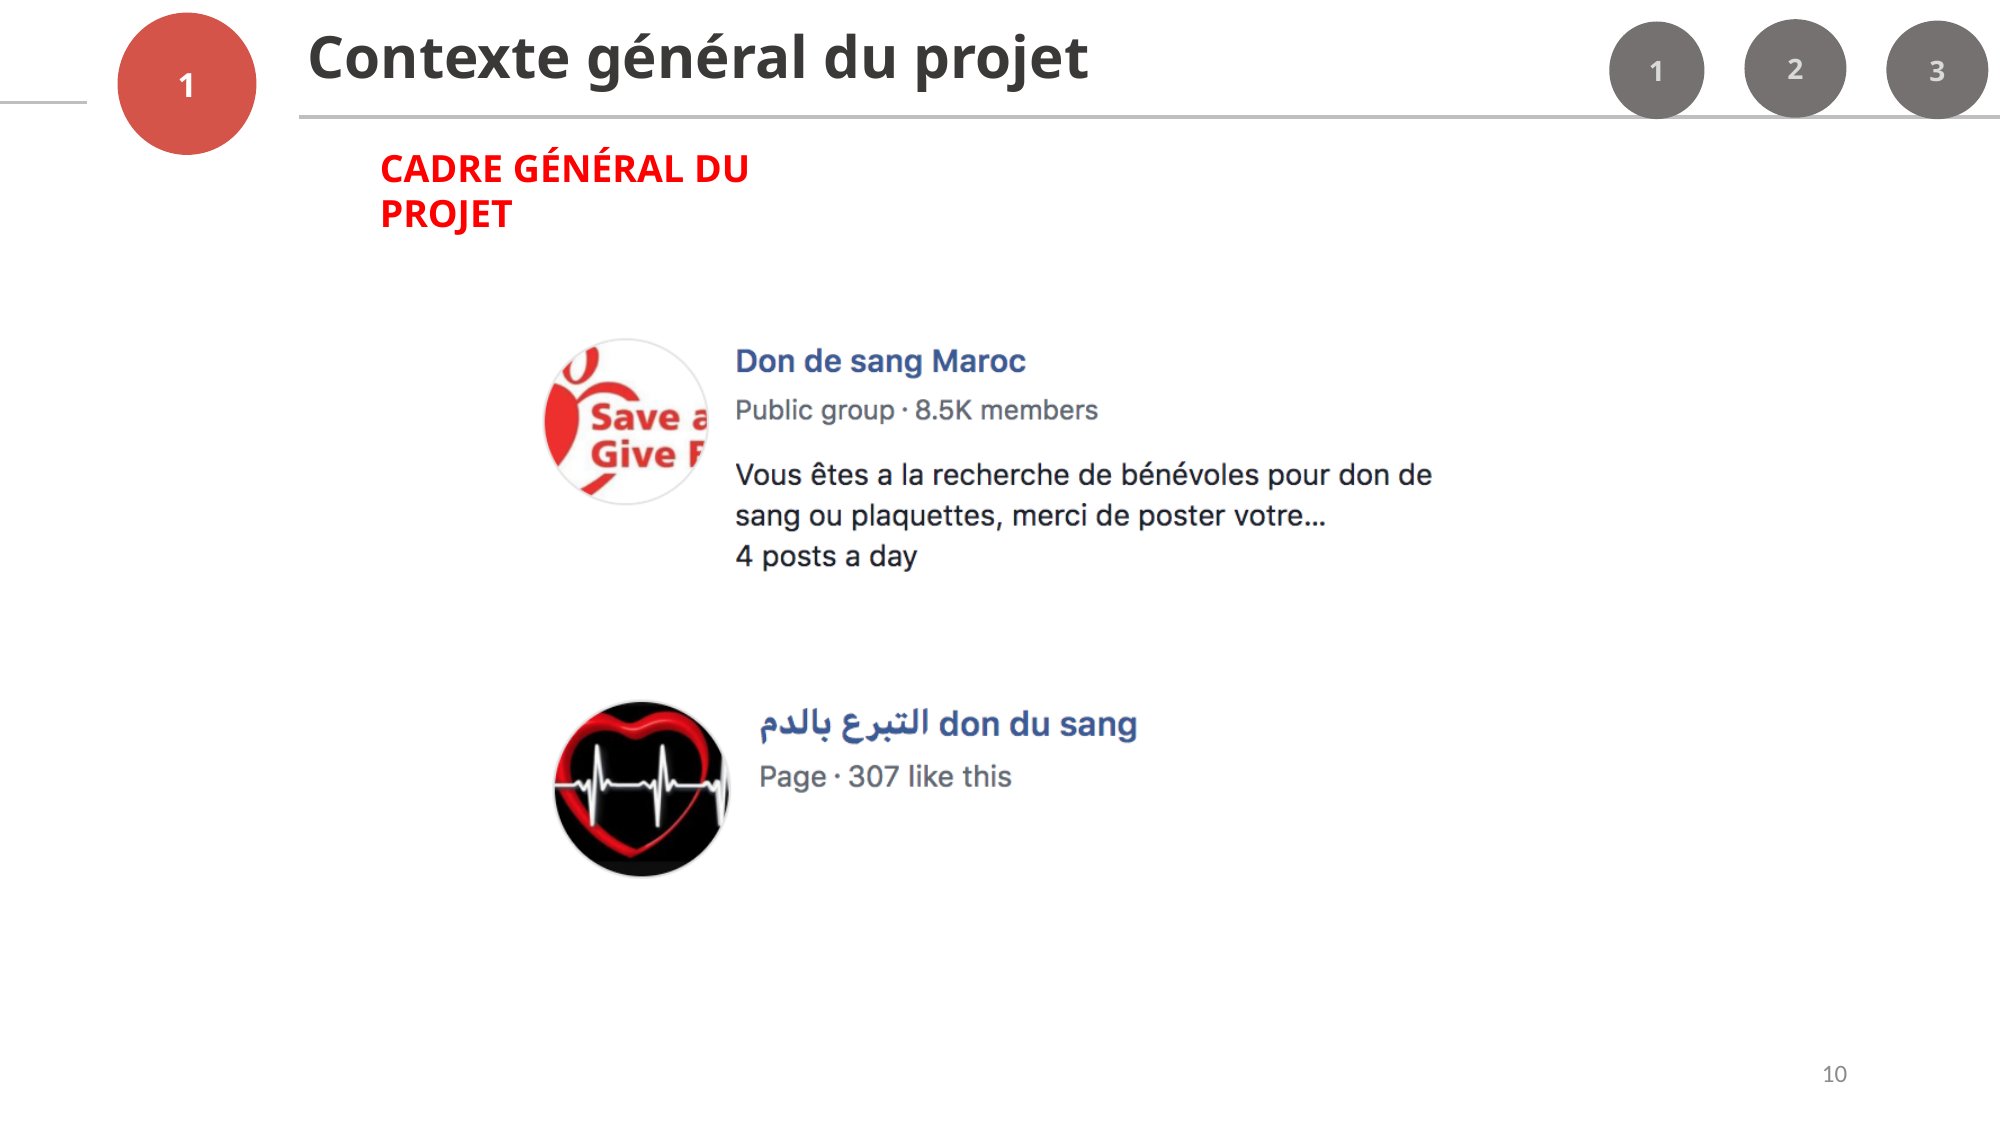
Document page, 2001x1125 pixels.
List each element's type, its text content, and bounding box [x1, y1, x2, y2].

text_box 3 [1886, 20, 1989, 116]
text_box Cadre général du projet [365, 137, 825, 243]
picture [538, 690, 1190, 891]
slide_number 10 [1412, 1042, 1863, 1103]
text_box Contexte général du projet [292, 12, 1376, 98]
text_box 1 [1609, 21, 1705, 116]
text_box 1 [116, 11, 258, 156]
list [538, 327, 1443, 616]
text_box 2 [1744, 19, 1847, 116]
